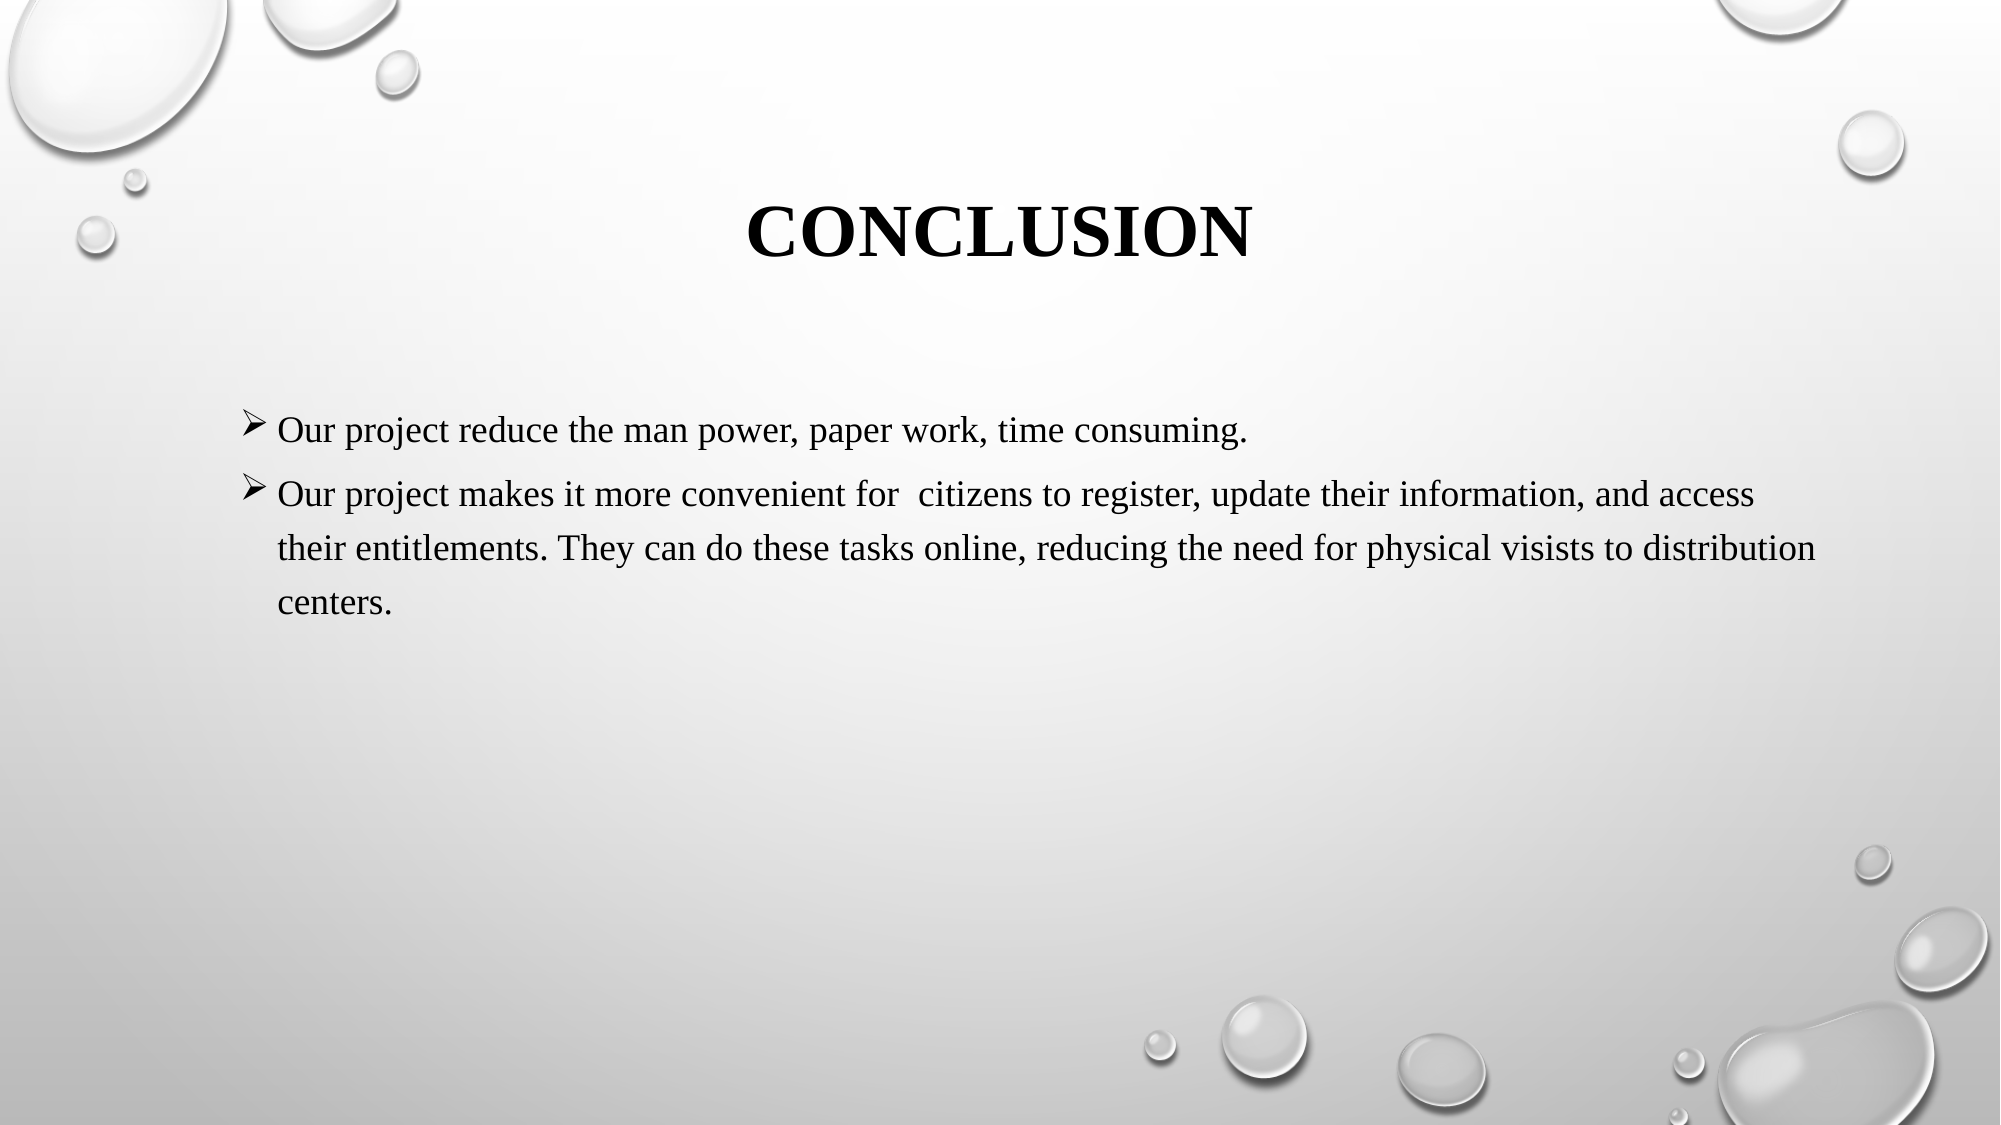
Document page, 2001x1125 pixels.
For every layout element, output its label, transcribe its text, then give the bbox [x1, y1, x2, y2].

list Our project reduce the man power, paper work, time consuming. Our project makes it more convenient for citizens to register, update their information, and access their entitlements. They can do these tasks online, reducing the need for physical visists to distribution centers. [149, 388, 1850, 950]
title conclusion [149, 101, 1851, 364]
picture [0, 0, 2000, 1125]
